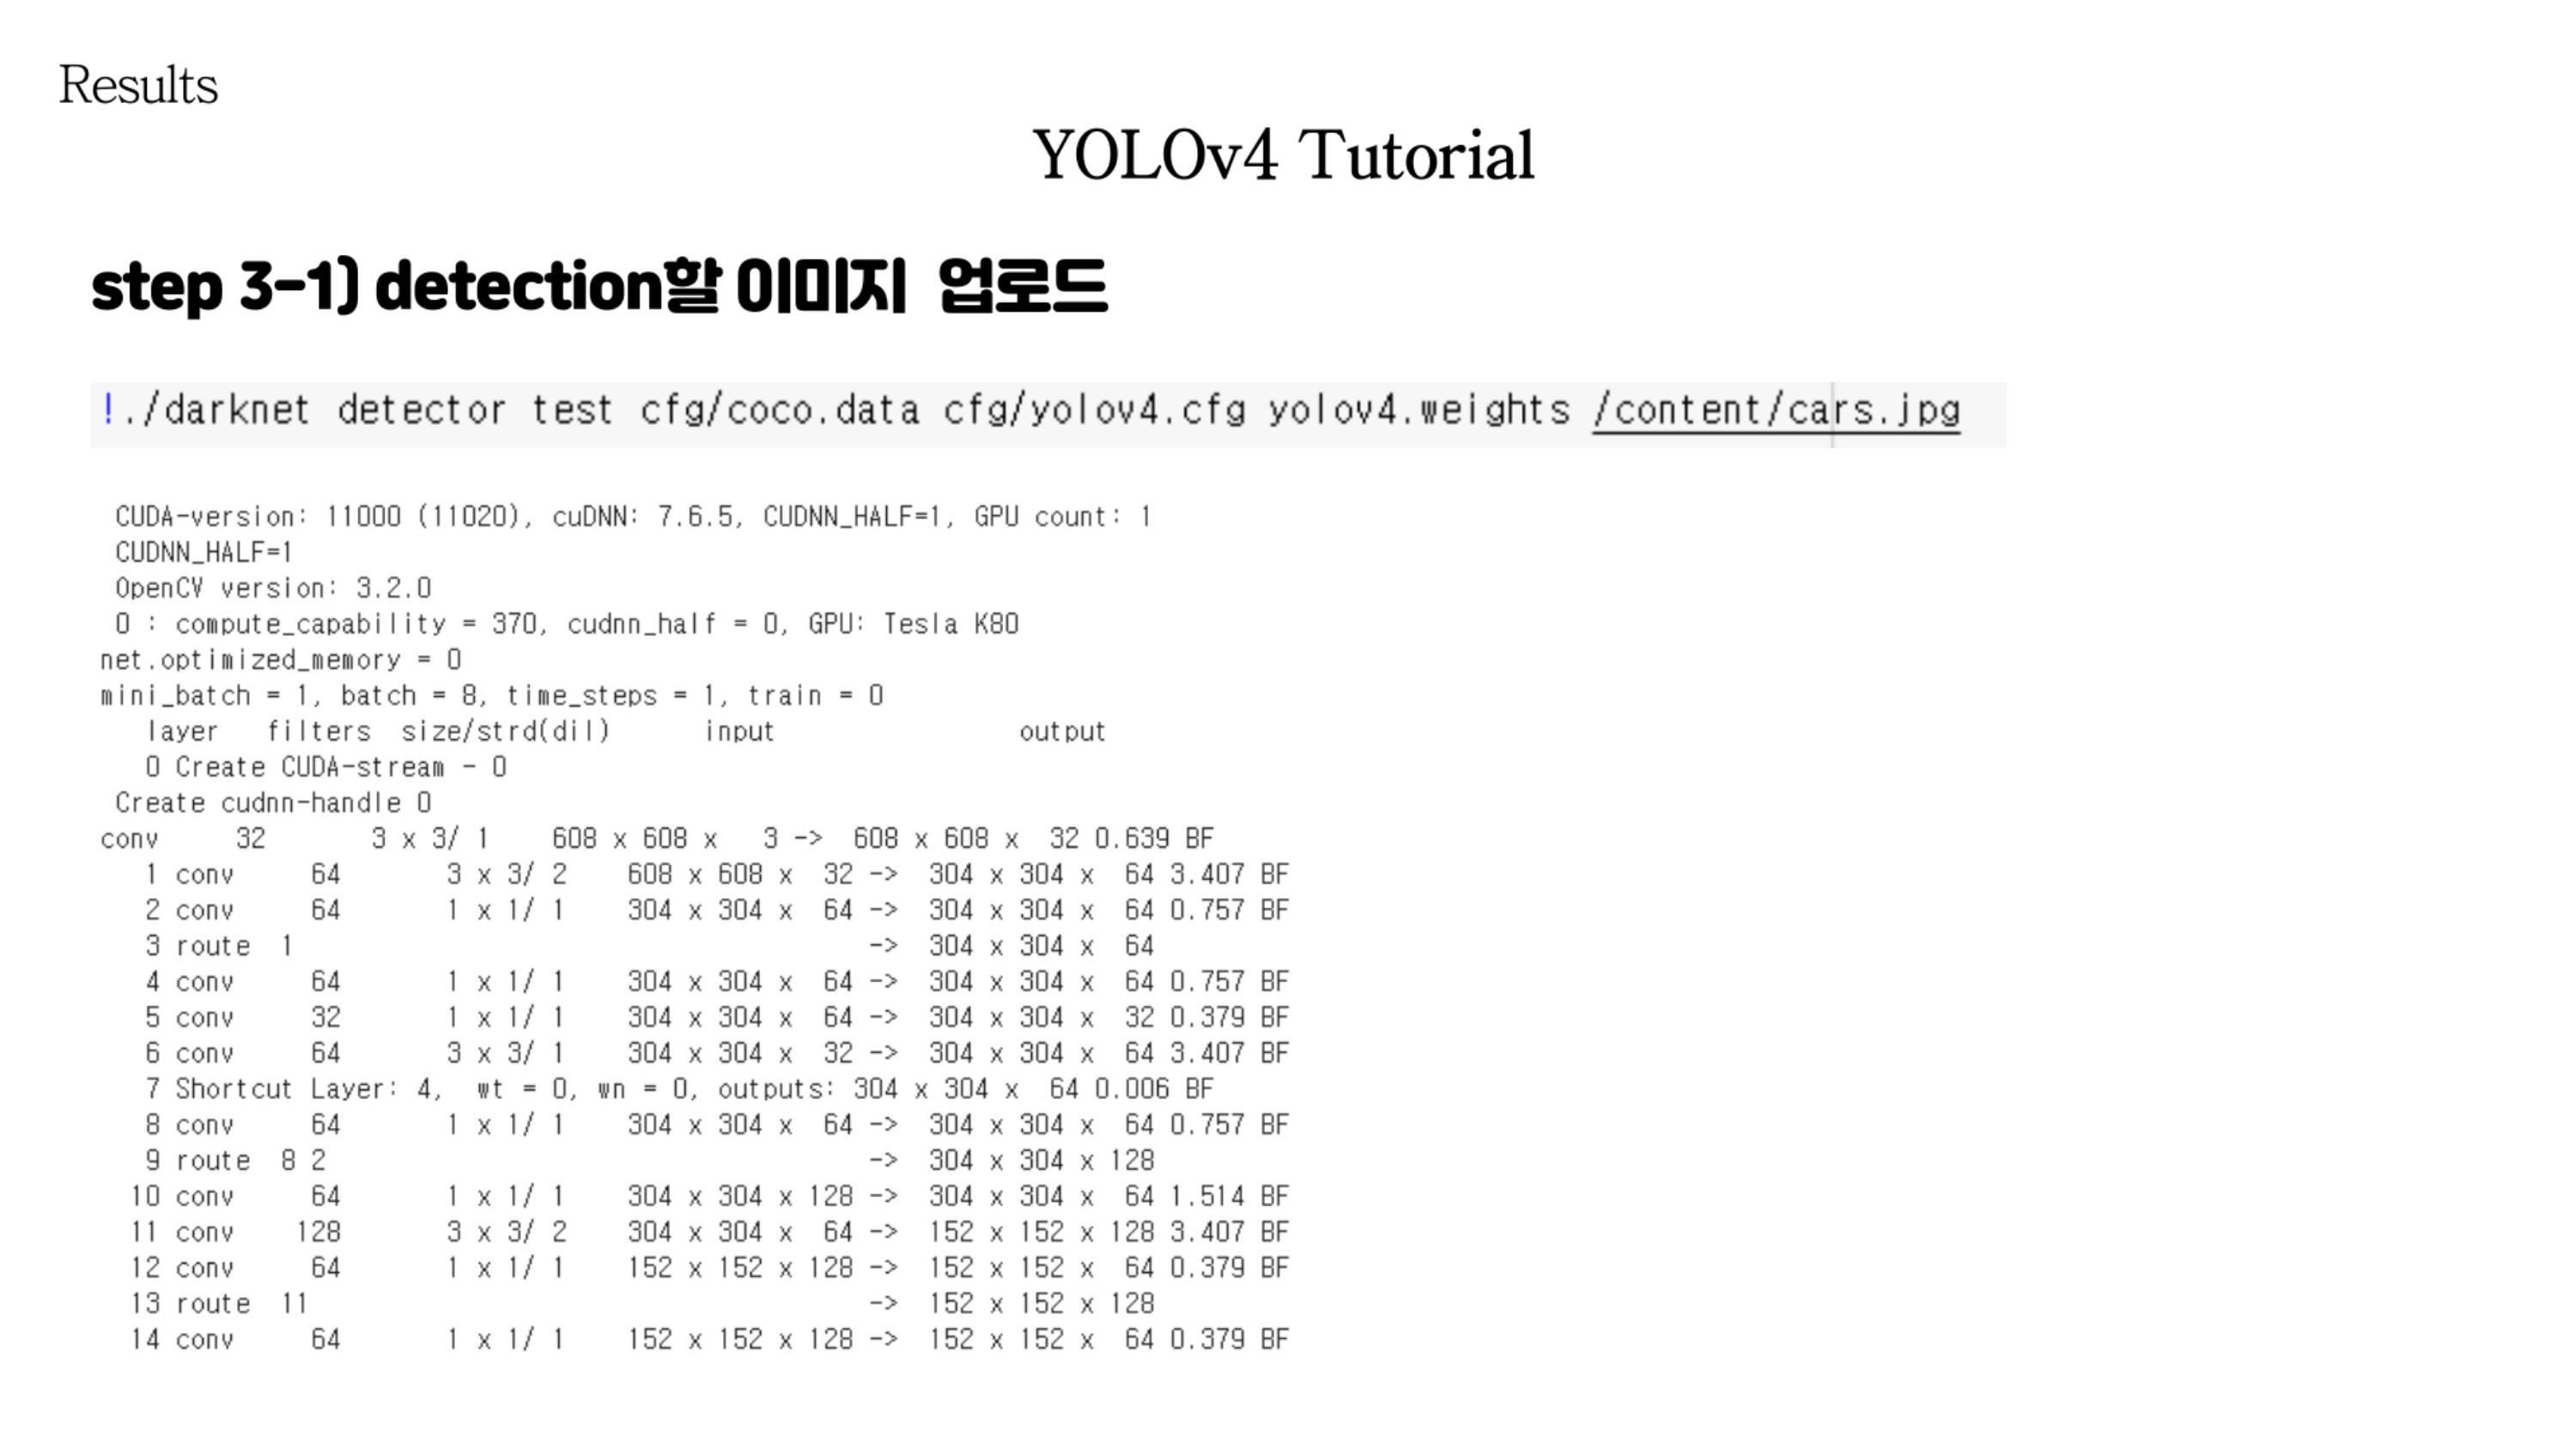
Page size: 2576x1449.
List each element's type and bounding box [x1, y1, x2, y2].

picture [460, 95, 1567, 221]
picture [82, 235, 1152, 346]
text_box [90, 382, 2007, 448]
text_box [90, 495, 1305, 1358]
picture [50, 38, 245, 136]
